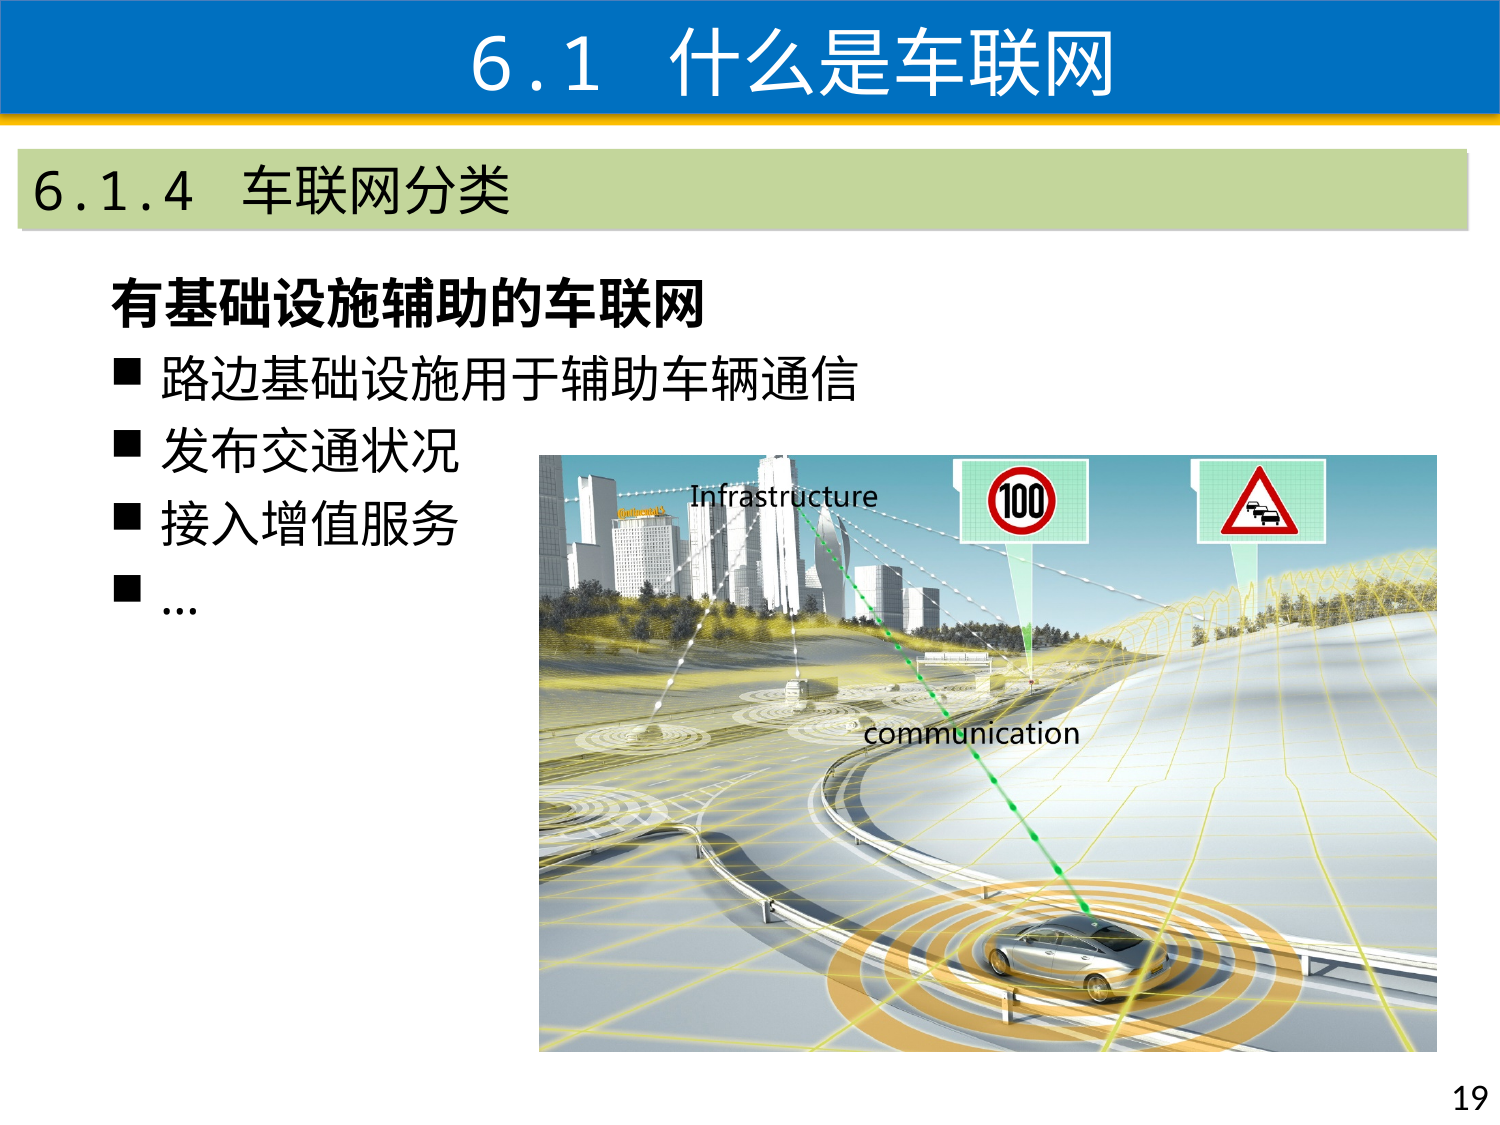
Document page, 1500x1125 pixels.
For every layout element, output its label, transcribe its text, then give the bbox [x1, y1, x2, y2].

text_box 有基础设施辅助的车联网 路边基础设施用于辅助车辆通信 发布交通状况 接入增值服务 … [95, 262, 1406, 858]
text_box 19 [1436, 1065, 1500, 1125]
text_box 6.1 什么是车联网 [0, 0, 1500, 114]
picture [538, 455, 1437, 1052]
text_box 6.1.4 车联网分类 [17, 148, 1467, 229]
